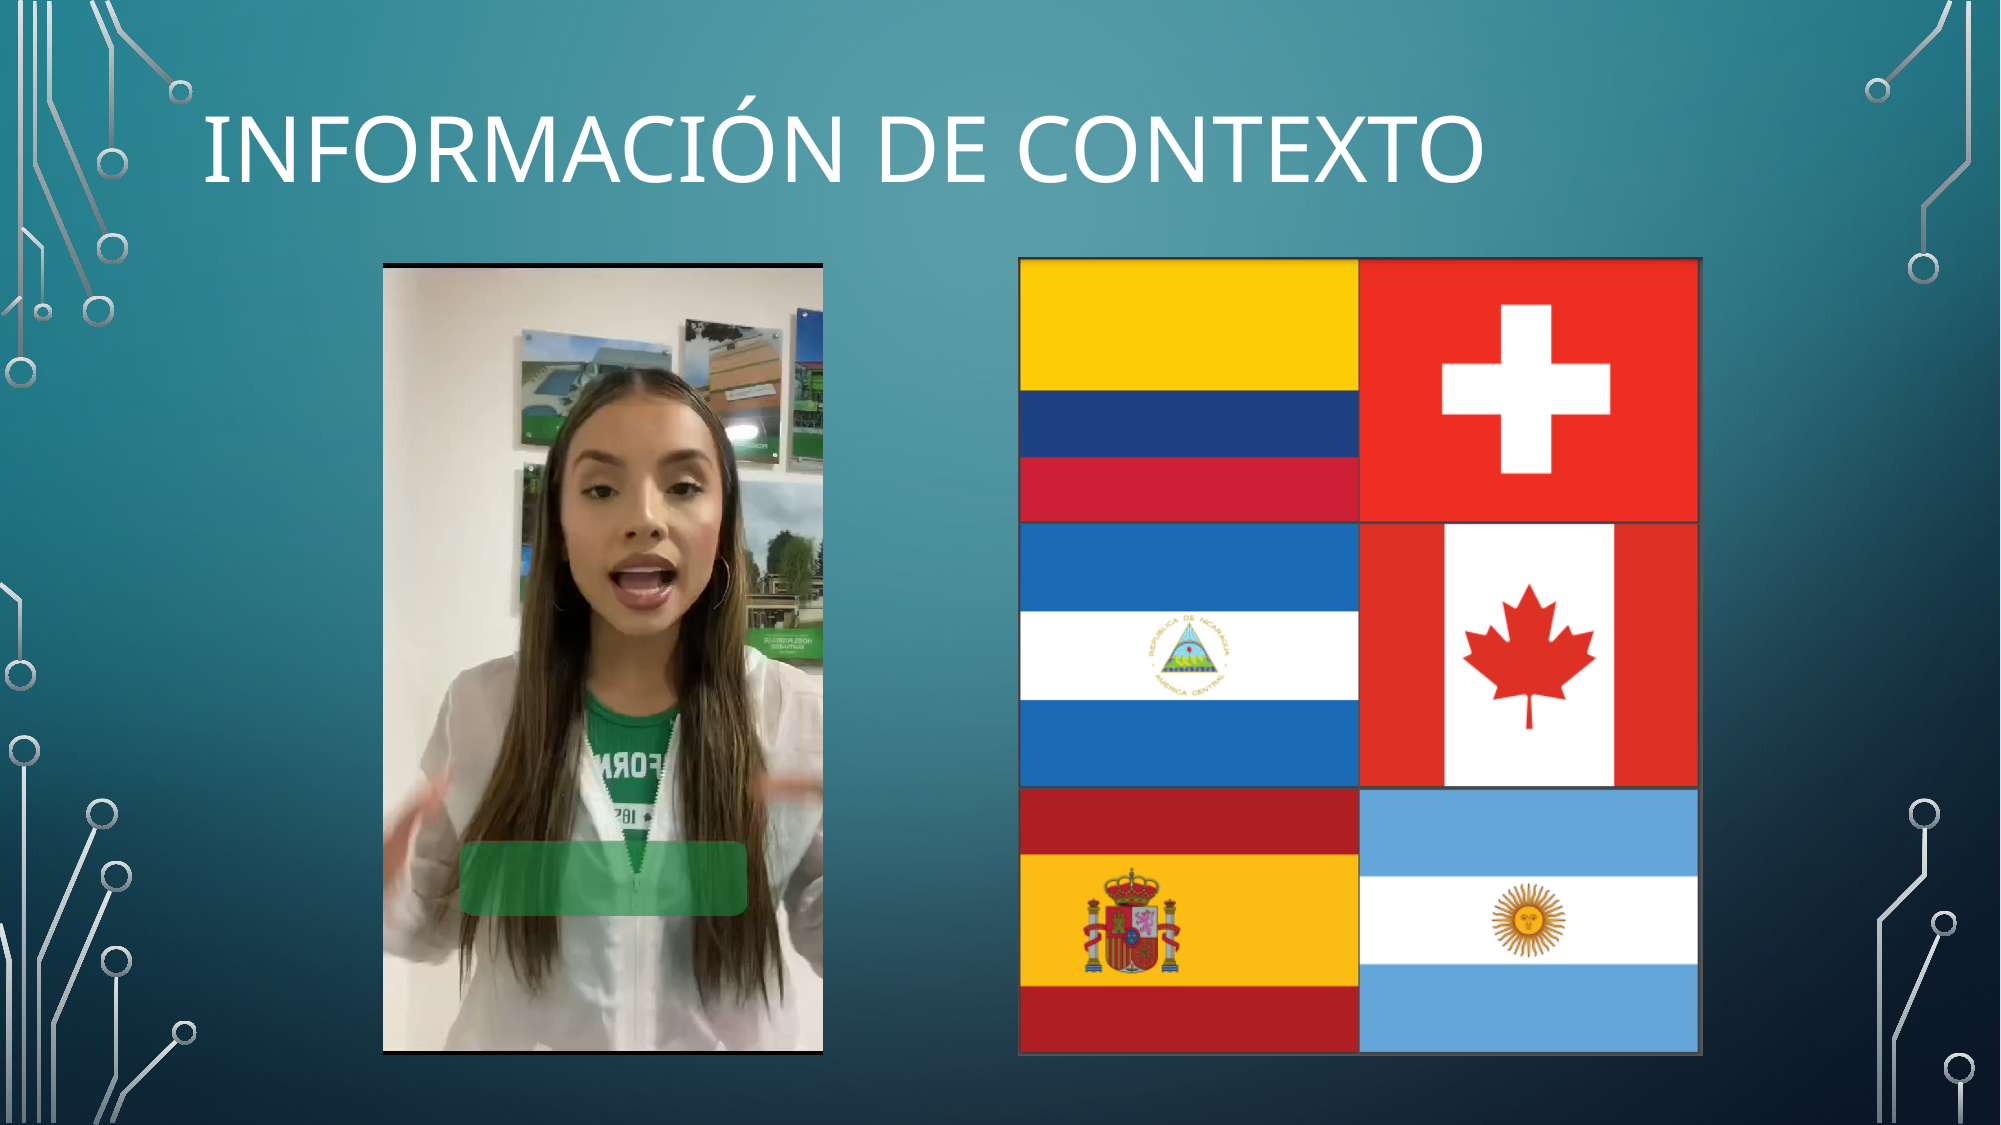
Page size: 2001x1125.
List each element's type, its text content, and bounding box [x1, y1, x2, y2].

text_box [382, 262, 824, 1056]
picture [1018, 256, 1703, 1056]
title Información de contexto [187, 31, 1813, 275]
